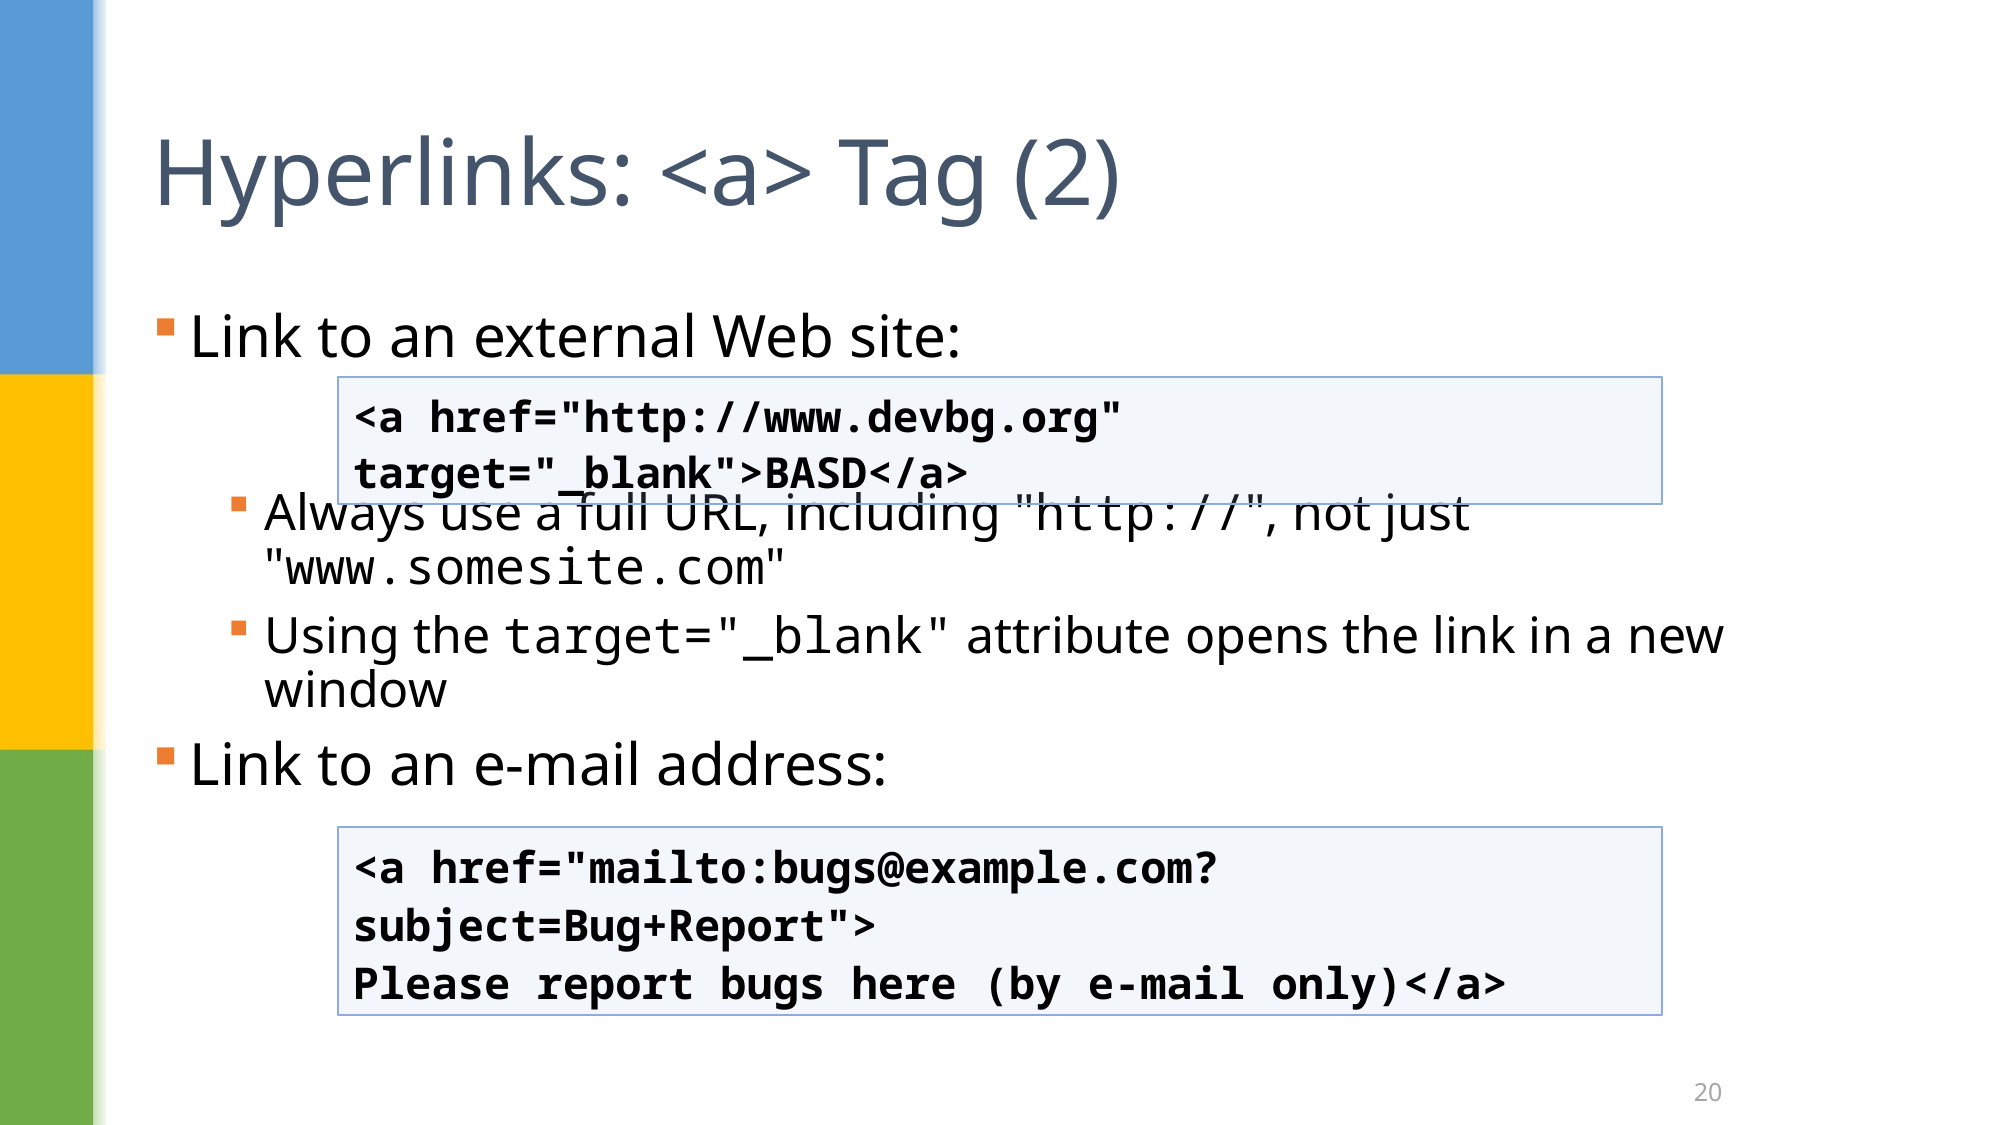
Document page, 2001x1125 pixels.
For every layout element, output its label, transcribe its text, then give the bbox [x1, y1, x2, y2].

text_box <a href="mailto:bugs@example.com?subject=Bug+Report"> Please report bugs here (by e-mail only)</a> [338, 827, 1662, 1016]
slide_number 20 [1662, 1074, 1738, 1113]
title Hyperlinks: <a> Tag (2) [137, 59, 1863, 278]
list Link to an external Web site: Always use a full URL, including "http://", not just "www.somesite.com" Using the target="_blank" attribute opens the link in a new window Link to an e-mail address: [137, 299, 1863, 1014]
text_box <a href="http://www.devbg.org" target="_blank">BASD</a> [338, 377, 1662, 505]
picture [0, 0, 2001, 1125]
